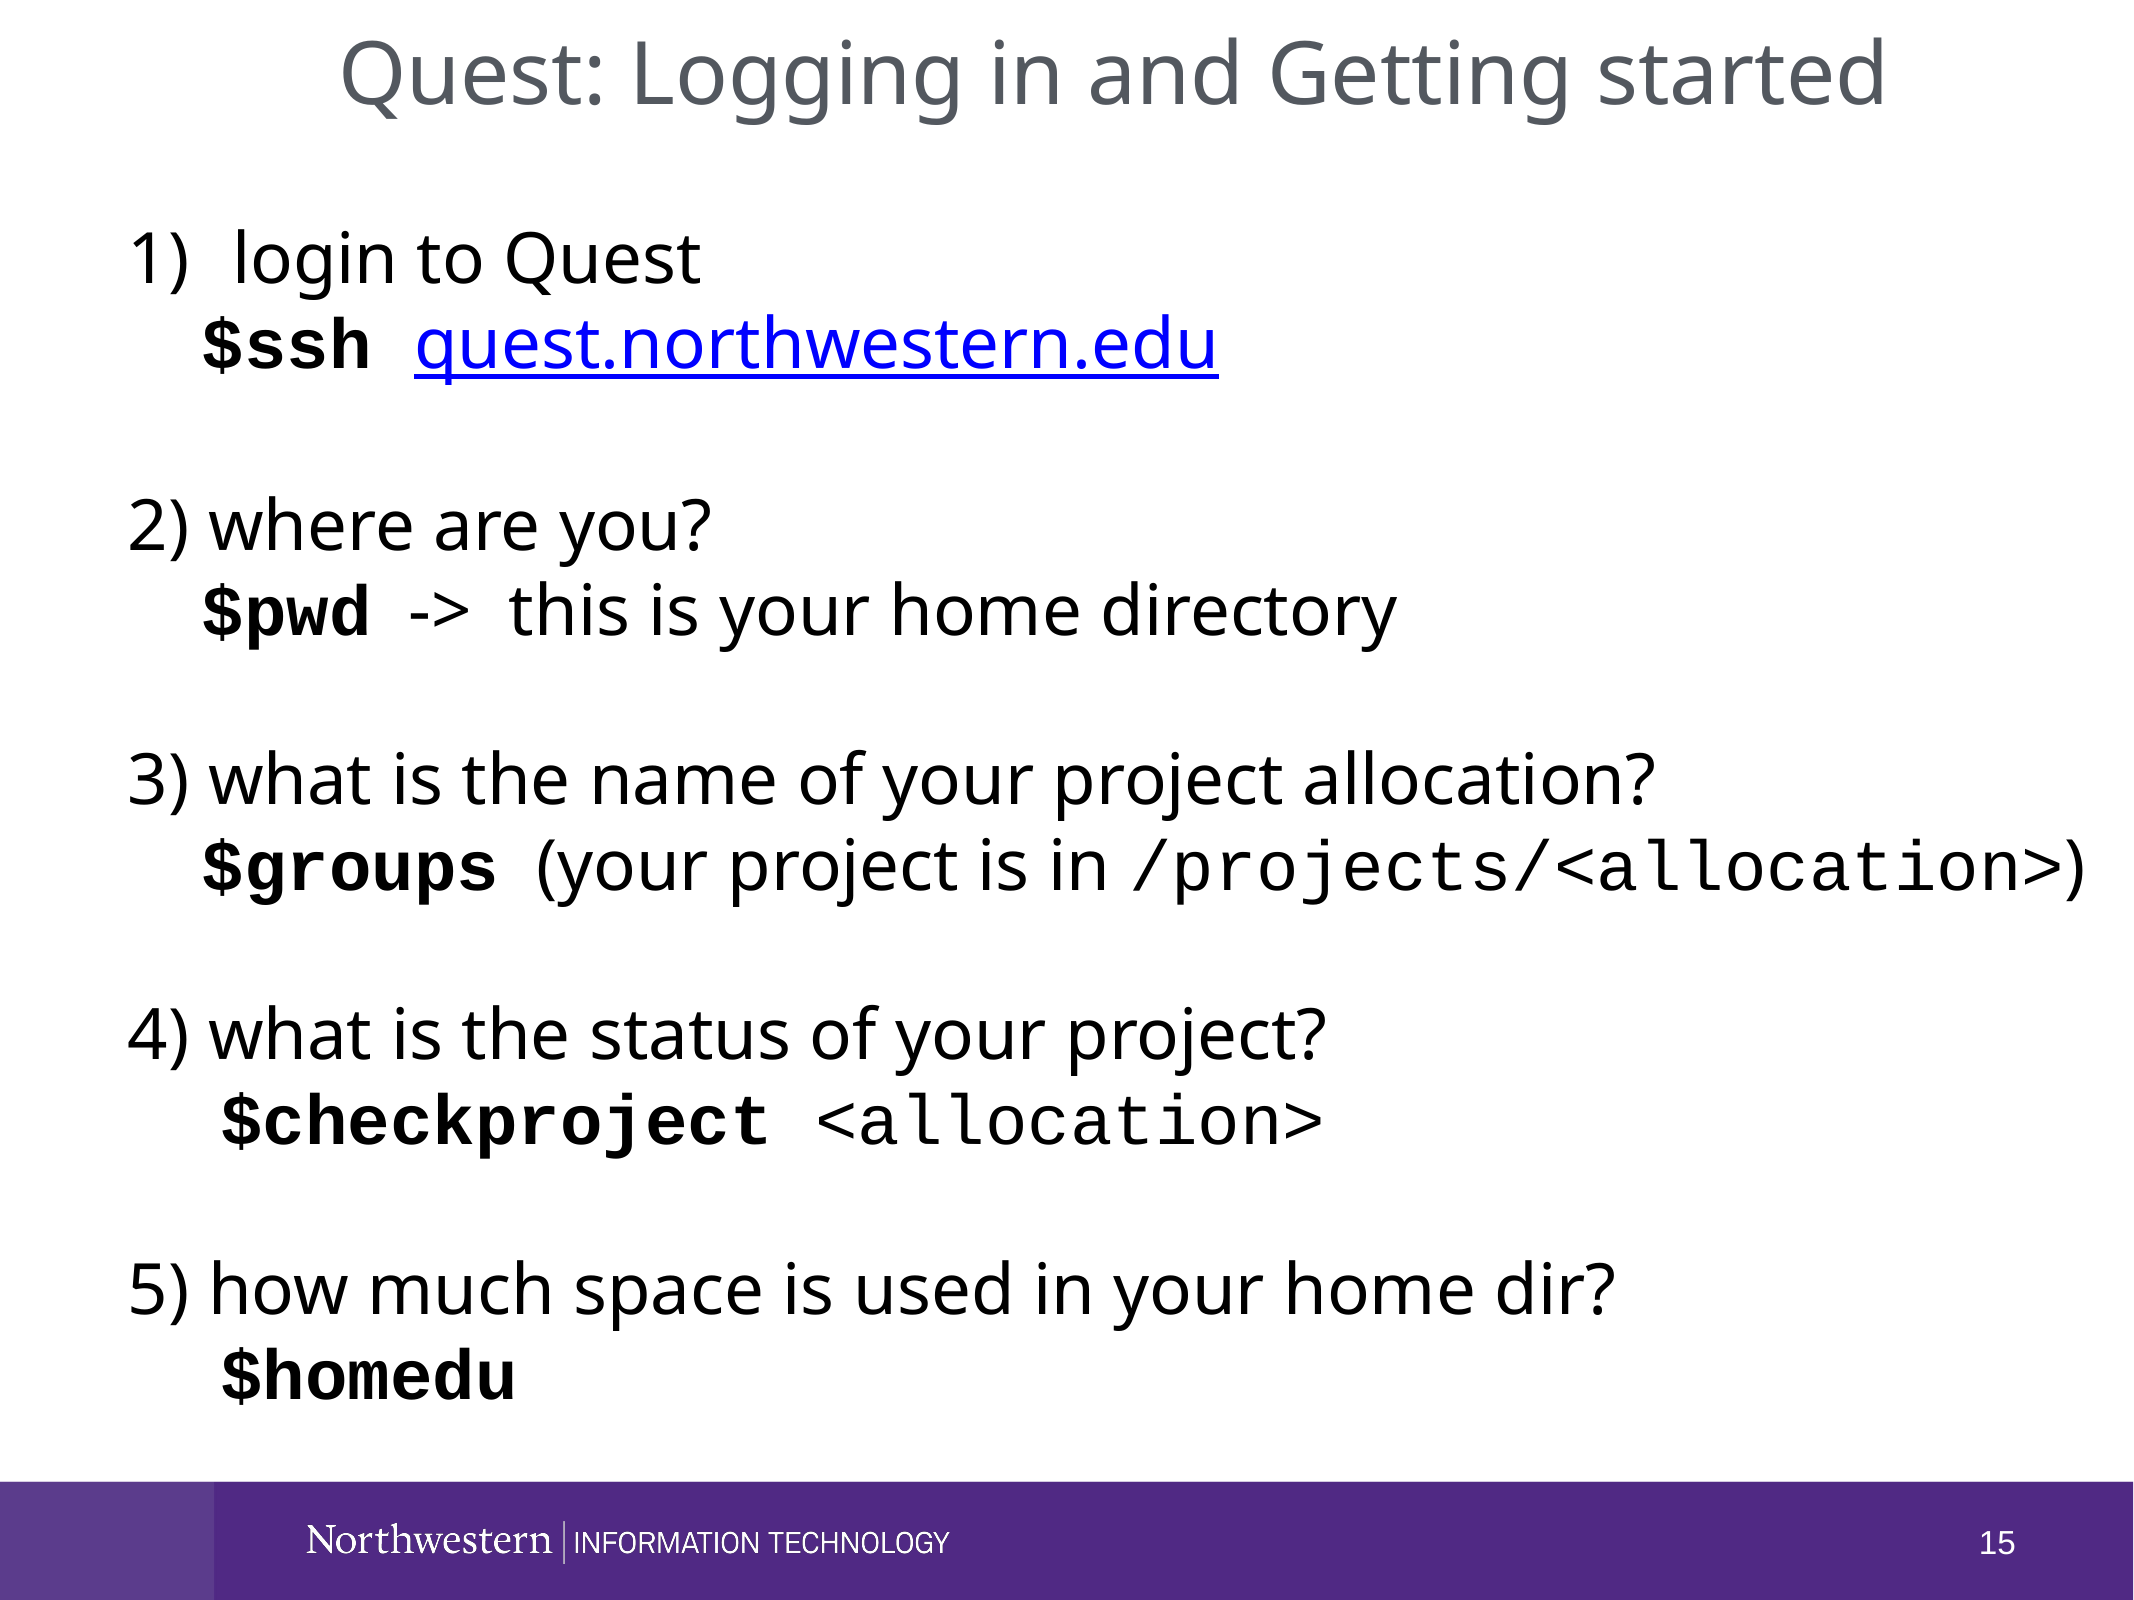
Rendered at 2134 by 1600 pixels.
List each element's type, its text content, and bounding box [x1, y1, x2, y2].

picture [0, 0, 2134, 1600]
text_box login to Quest $ssh quest.northwestern.edu 2) where are you? $pwd -> this is your home directory 3) what is the name of your project allocation? $groups (your project is in /projects/<allocation>) 4) what is the status of your project? $checkproject <allocation> 5) how much space is used in your home dir? $homedu [119, 204, 2134, 1422]
slide_number 15 [1965, 1513, 2028, 1573]
text_box Quest: Logging in and Getting started [329, 8, 1898, 131]
